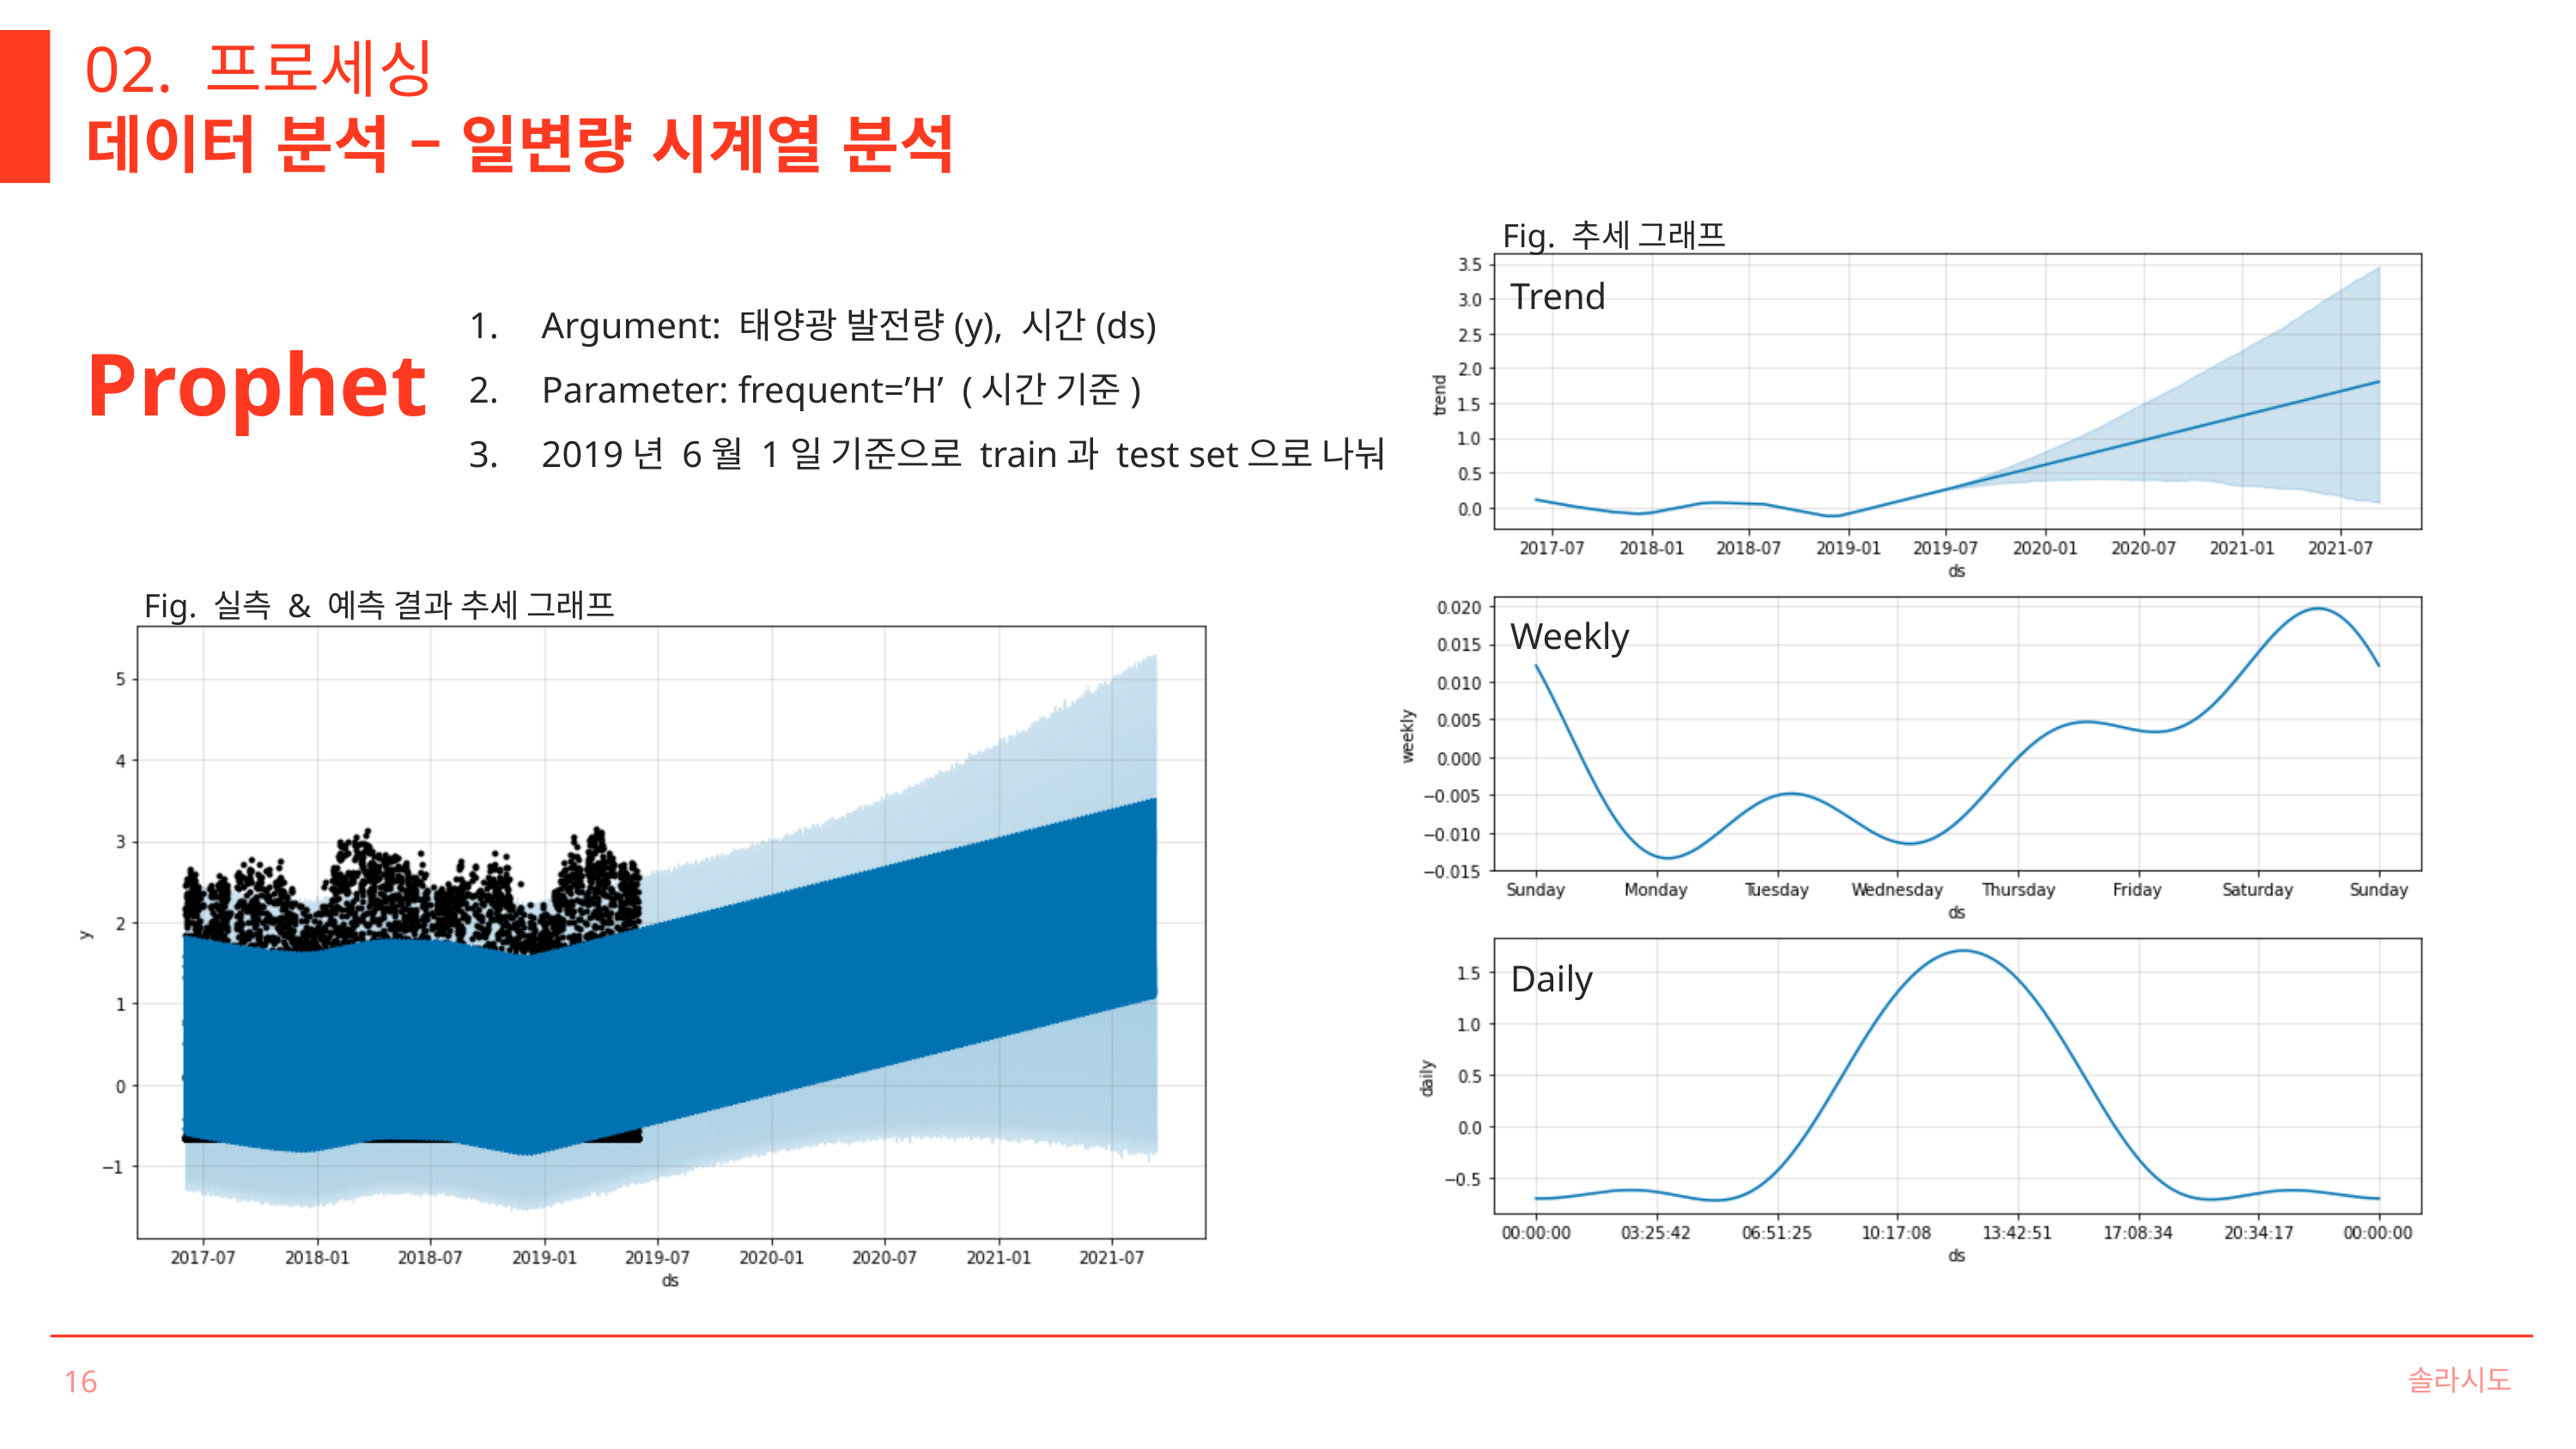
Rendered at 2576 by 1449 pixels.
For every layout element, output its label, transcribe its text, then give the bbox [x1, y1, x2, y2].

text_box Prophet [85, 360, 432, 433]
slide_number 16 [50, 1357, 351, 1410]
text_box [84, 32, 1682, 184]
footer 솔라시도 [2117, 1357, 2526, 1410]
text_box Argument: 태양광 발전량(y), 시간(ds) Parameter: frequent=’H’ (시간 기준) 2019년 6월 1일 기준으로 train과 test set으로 나눠 예측 [440, 281, 1385, 475]
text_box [68, 566, 1219, 1300]
picture [1389, 243, 2433, 1275]
text_box Fig. 추세 그래프 [1502, 193, 1793, 242]
